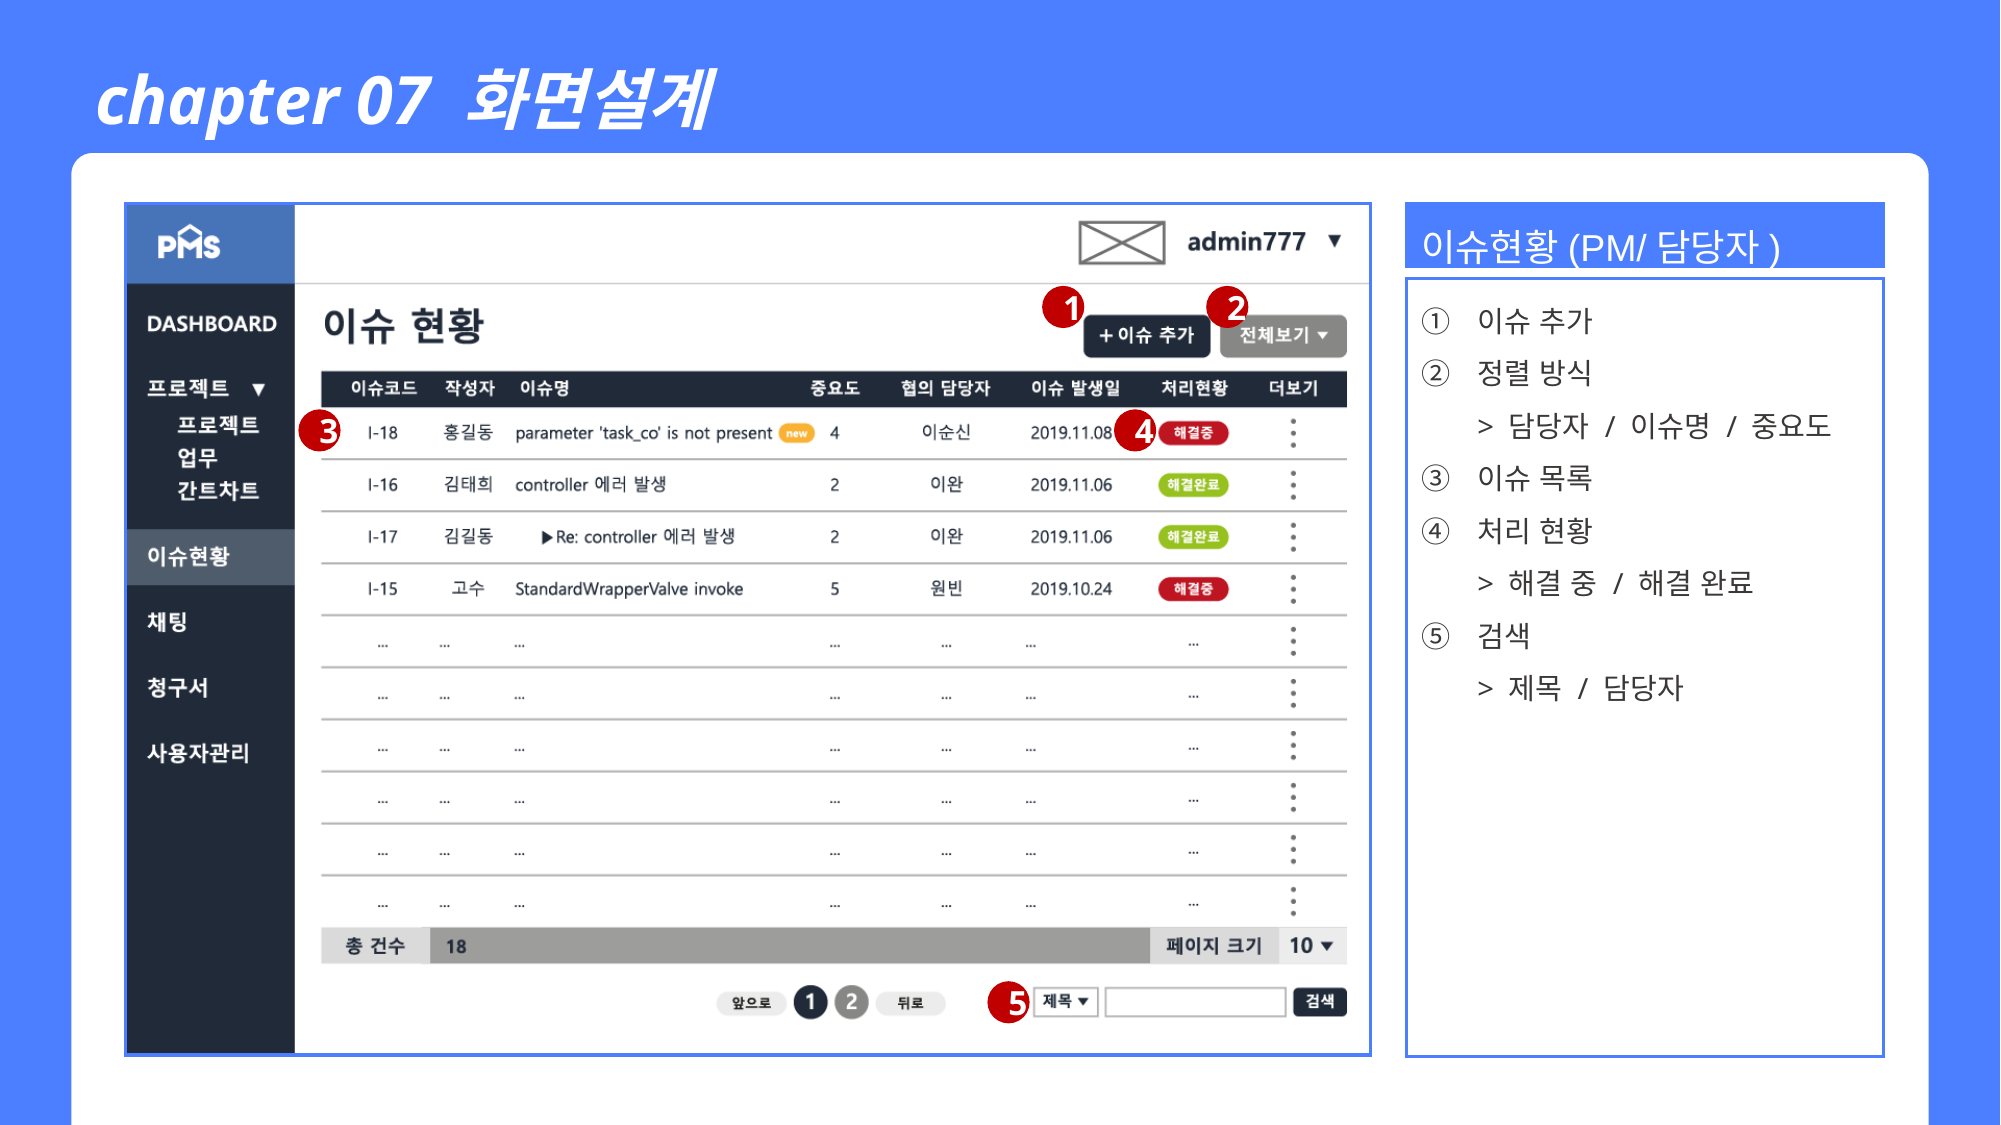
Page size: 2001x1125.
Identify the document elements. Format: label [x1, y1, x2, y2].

text_box [124, 202, 1371, 1056]
text_box [1405, 278, 1885, 1057]
text_box [0, 0, 2000, 1125]
picture [125, 203, 1371, 1055]
text_box [1405, 202, 1885, 268]
